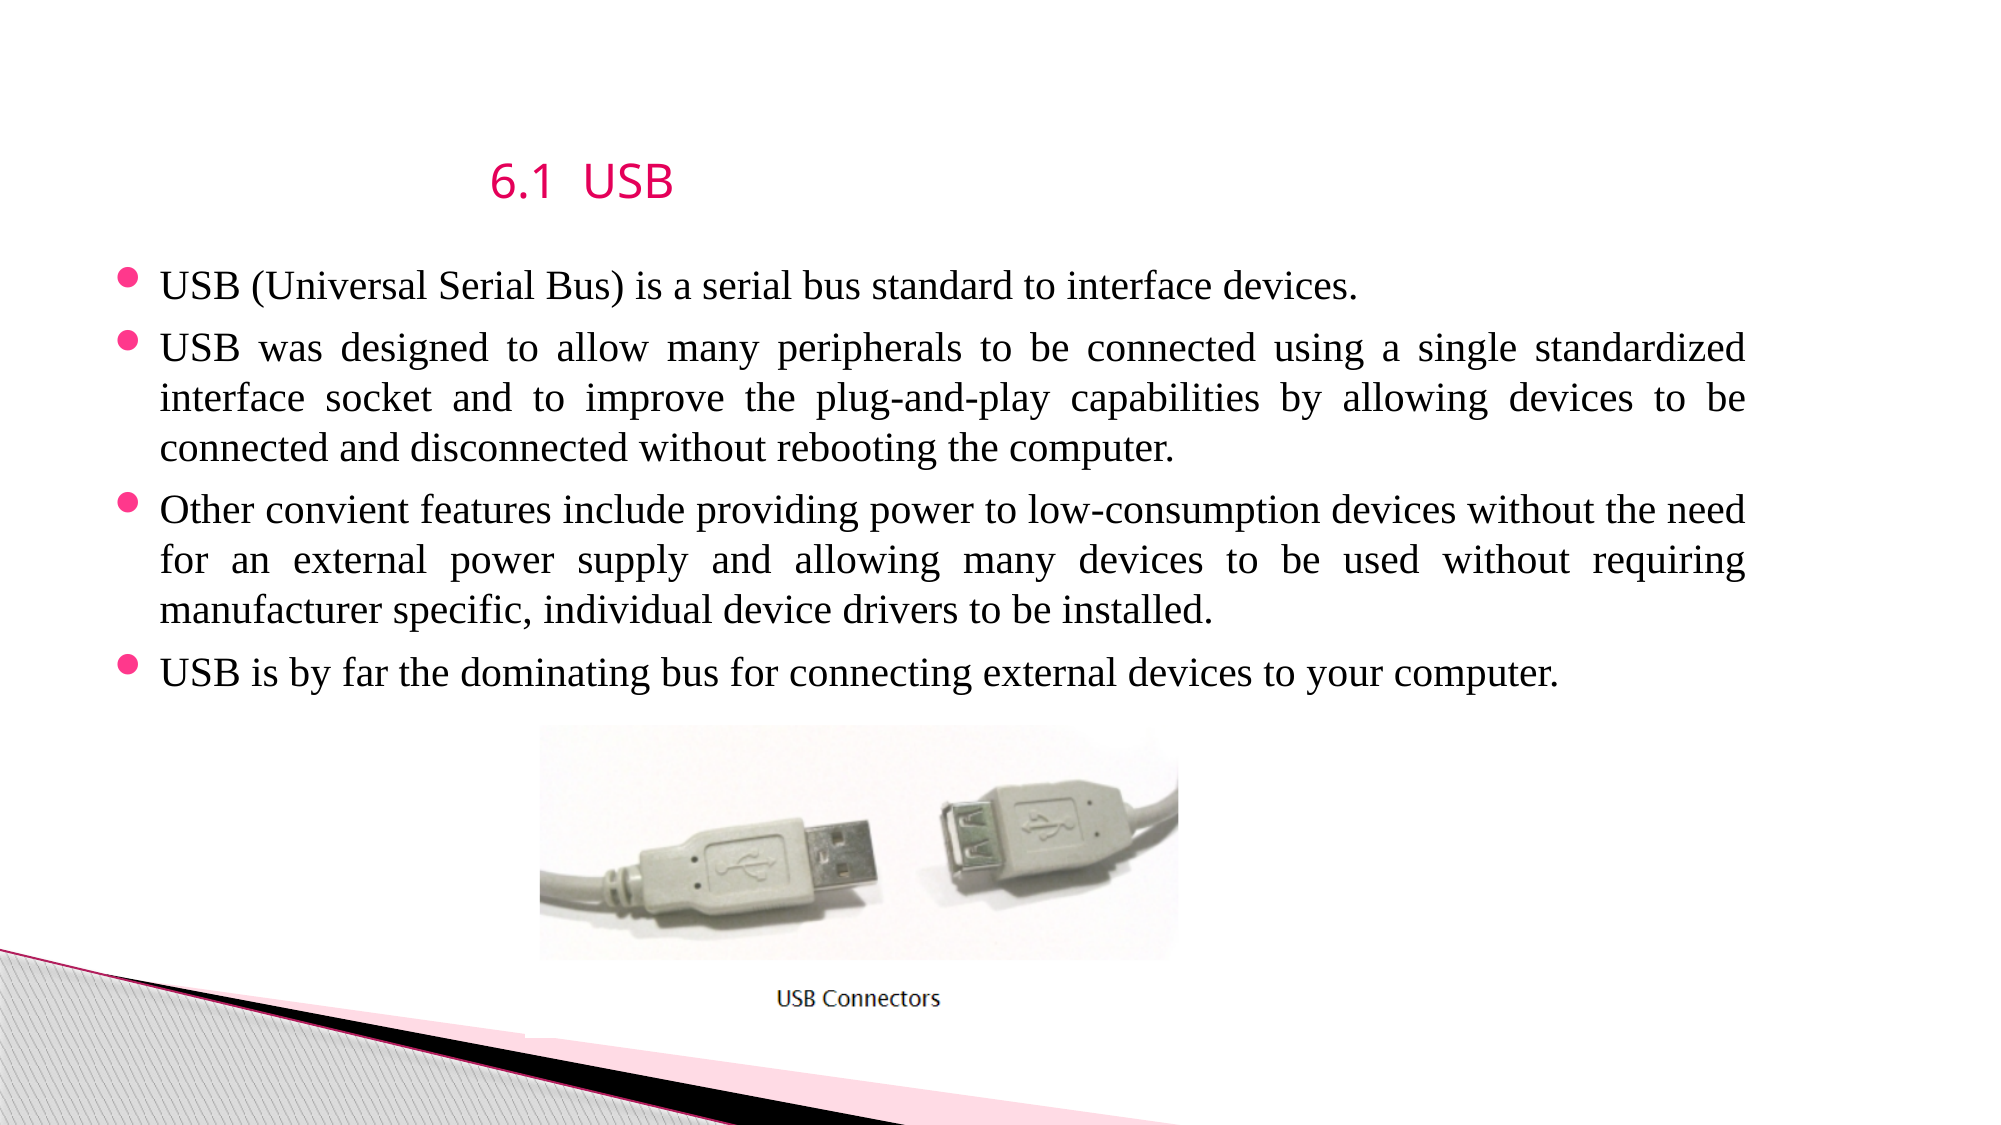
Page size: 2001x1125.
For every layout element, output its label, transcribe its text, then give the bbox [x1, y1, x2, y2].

text_box 6.1 USB [474, 125, 925, 249]
picture [524, 724, 1246, 1038]
text_box USB (Universal Serial Bus) is a serial bus standard to interface devices. USB was designed to allow many peripherals to be connected using a single standardized interface socket and to improve the plug-and-play capabilities by allowing devices to be connected and disconnected without rebooting the computer. Other convient features include providing power to low-consumption devices without the need for an external power supply and allowing many devices to be used without requiring manufacturer specific, individual device drivers to be installed. USB is by far the dominating bus for connecting external devices to your computer. [99, 249, 1763, 1025]
